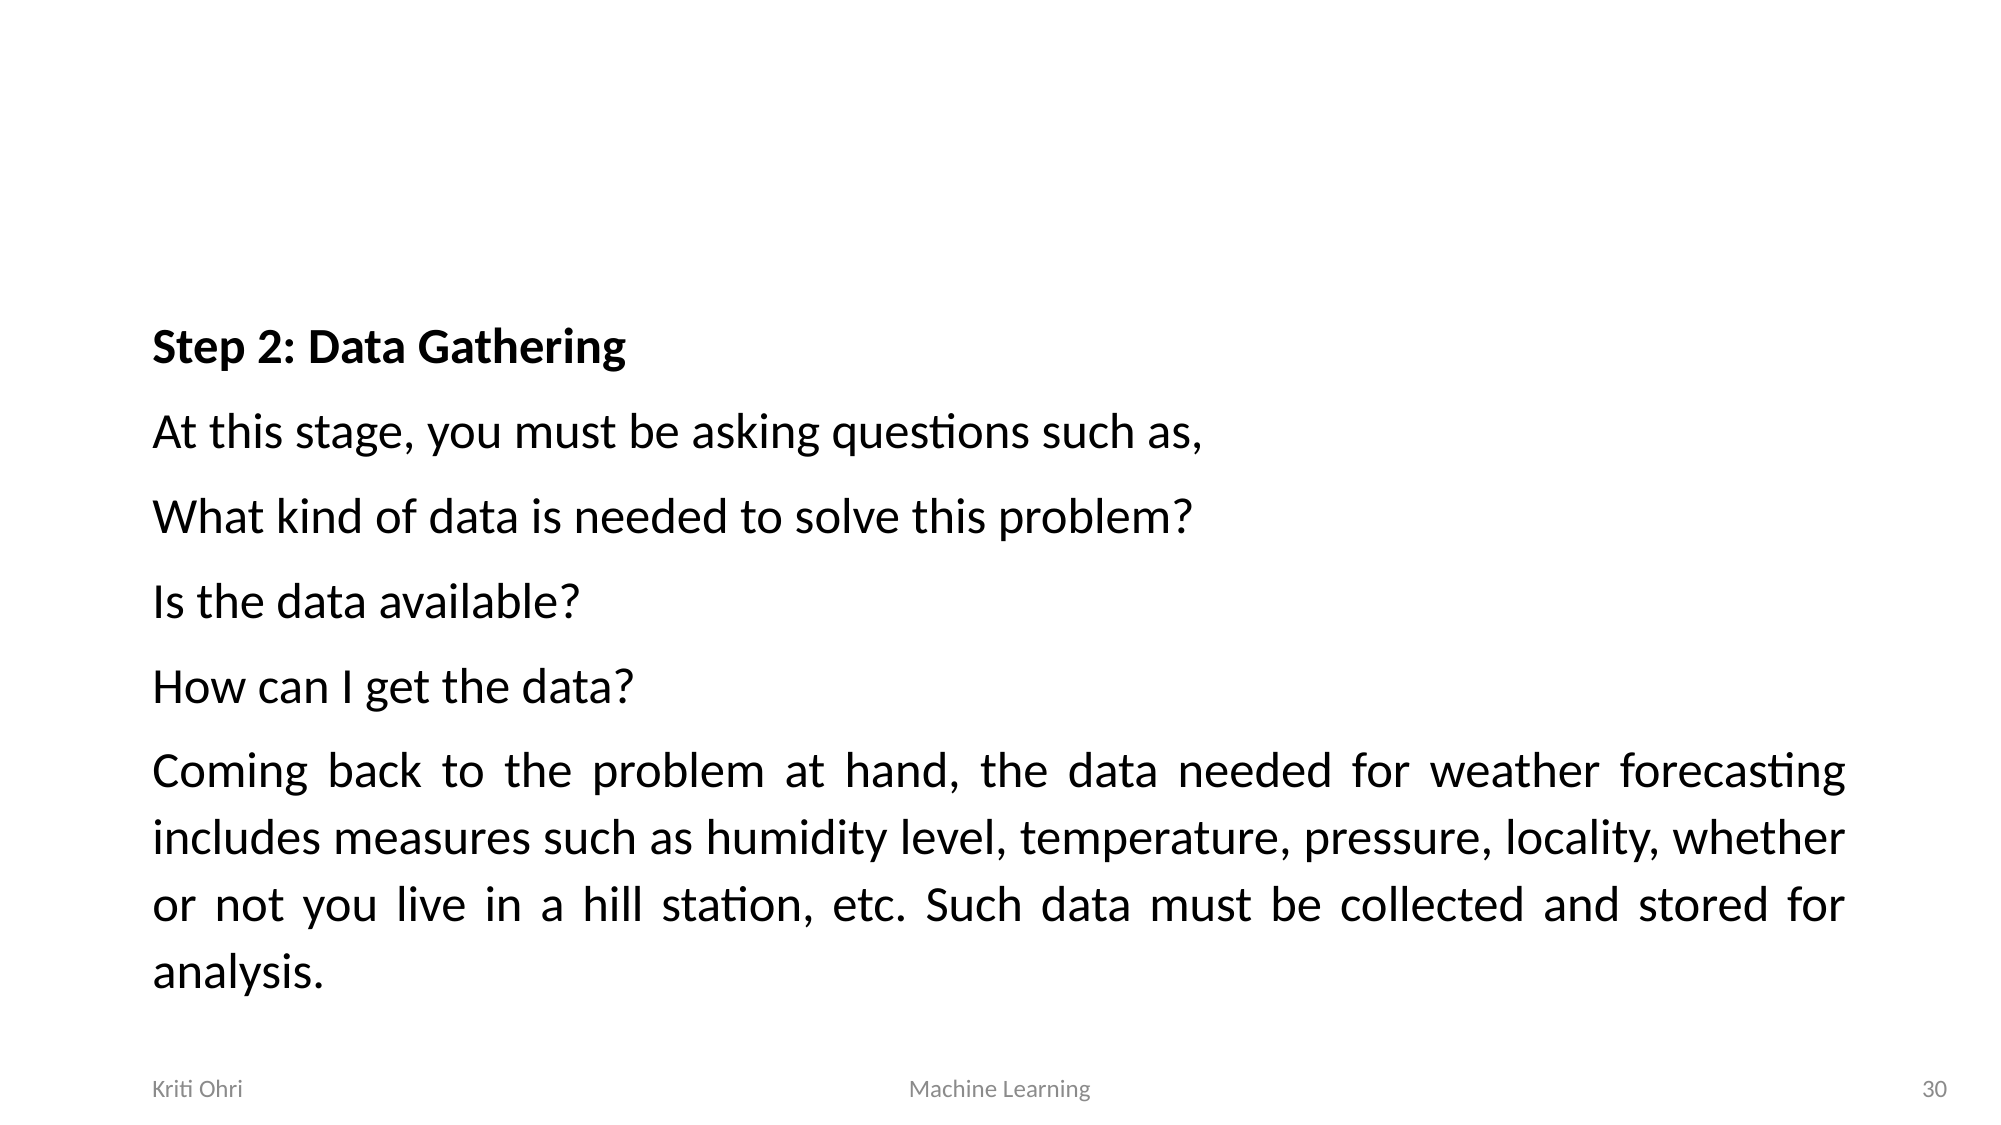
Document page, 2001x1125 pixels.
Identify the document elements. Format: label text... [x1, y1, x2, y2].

footer Machine Learning [662, 1057, 1338, 1118]
list Step 2: Data Gathering At this stage, you must be asking questions such as, What kind of data is needed to solve this problem? Is the data available? How can I get the data? Coming back to the problem at hand, the data needed for weather forecasting includes measures such as humidity level, temperature, pressure, locality, whether or not you live in a hill station, etc. Such data must be collected and stored for analysis. [137, 299, 1863, 1014]
slide_number Kriti Ohri [137, 1057, 588, 1118]
